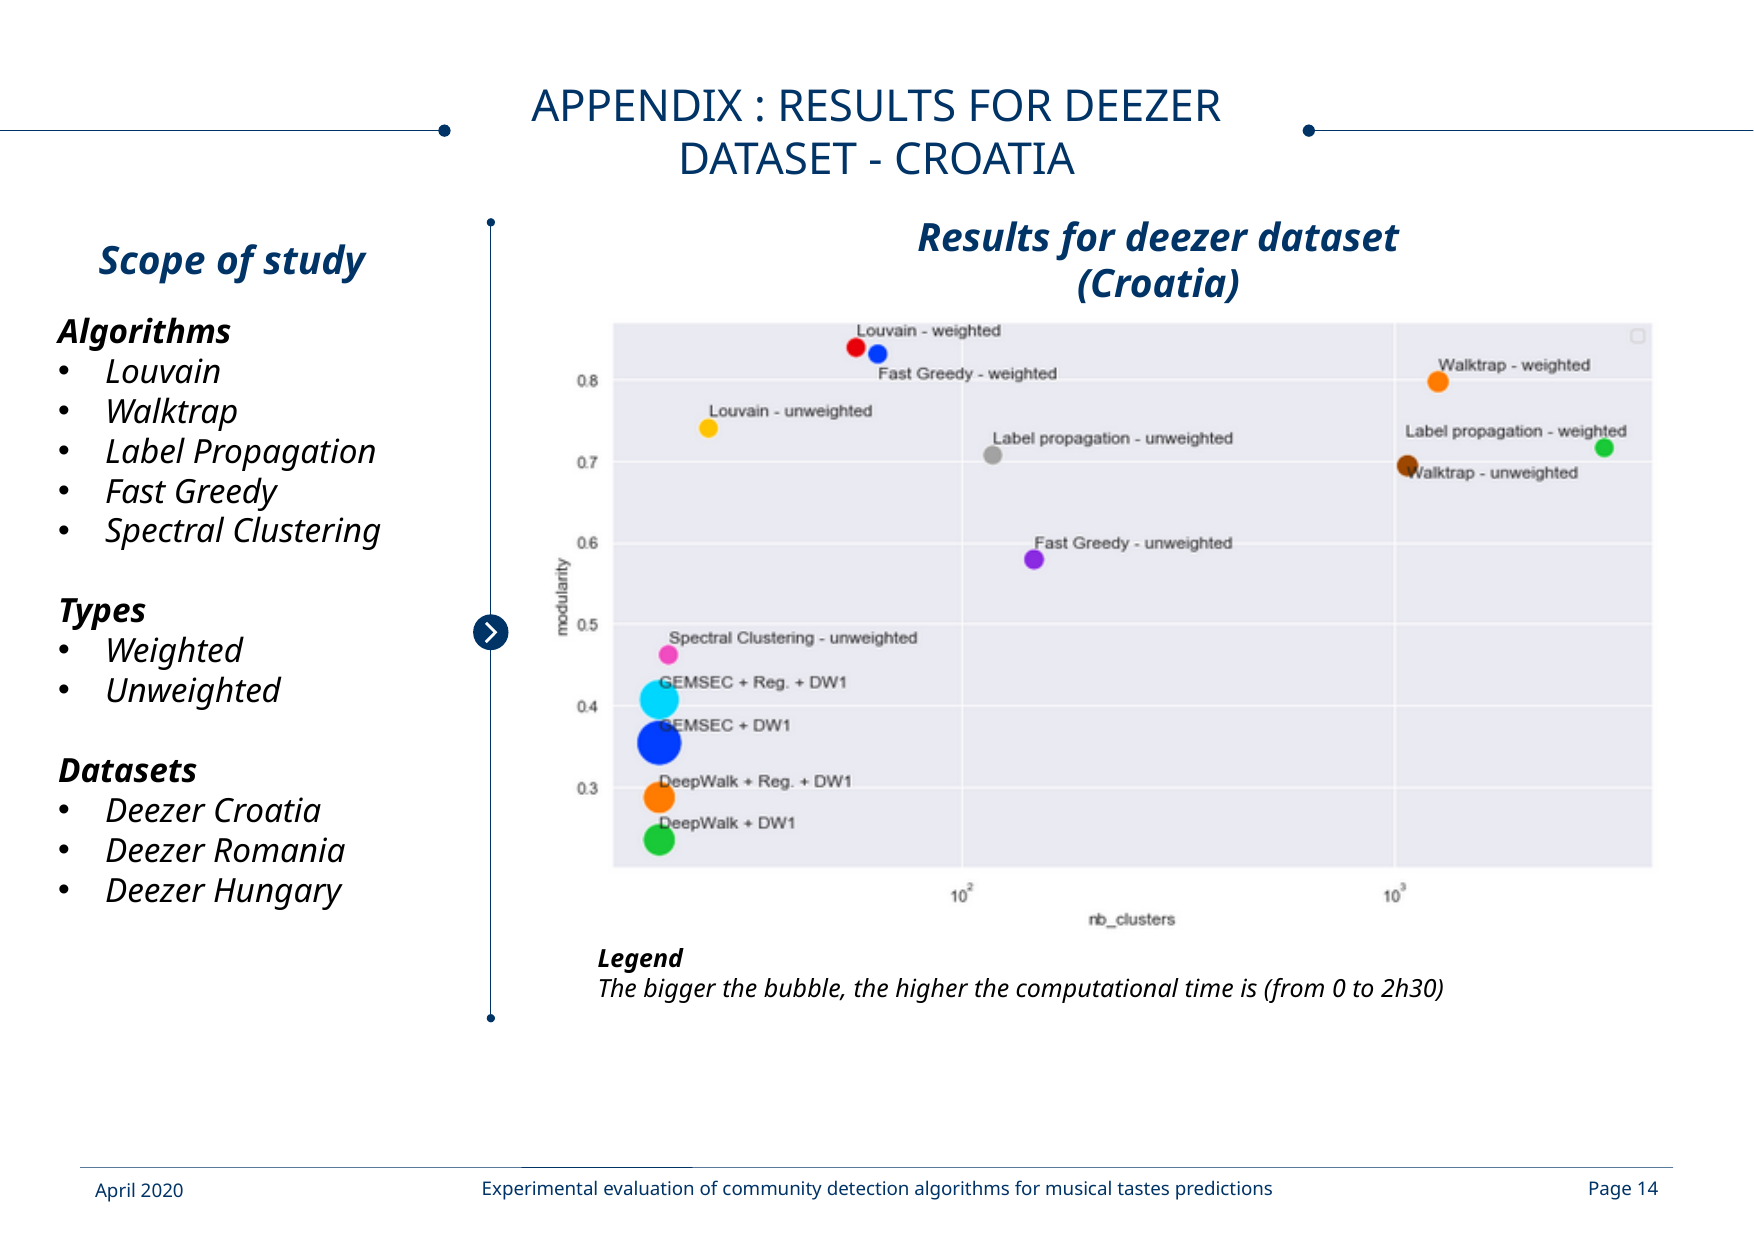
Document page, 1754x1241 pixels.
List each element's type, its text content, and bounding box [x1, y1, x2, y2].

text_box Results for deezer dataset (Croatia) [832, 232, 1485, 286]
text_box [473, 222, 509, 1019]
title APPENDIX : RESULTS FOR DEEZER DATASET - CROATIA [444, 27, 1309, 235]
text_box Legend The bigger the bubble, the higher the computational time is (from 0 to 2h30) [583, 942, 1473, 1007]
text_box Algorithms Louvain Walktrap Label Propagation Fast Greedy Spectral Clustering Types Weighted Unweighted Datasets Deezer Croatia Deezer Romania Deezer Hungary [45, 302, 442, 963]
text_box April 2020 [80, 1171, 335, 1241]
picture [539, 316, 1668, 942]
text_box Scope of study [18, 237, 445, 281]
text_box Page 14 [1418, 1169, 1674, 1210]
